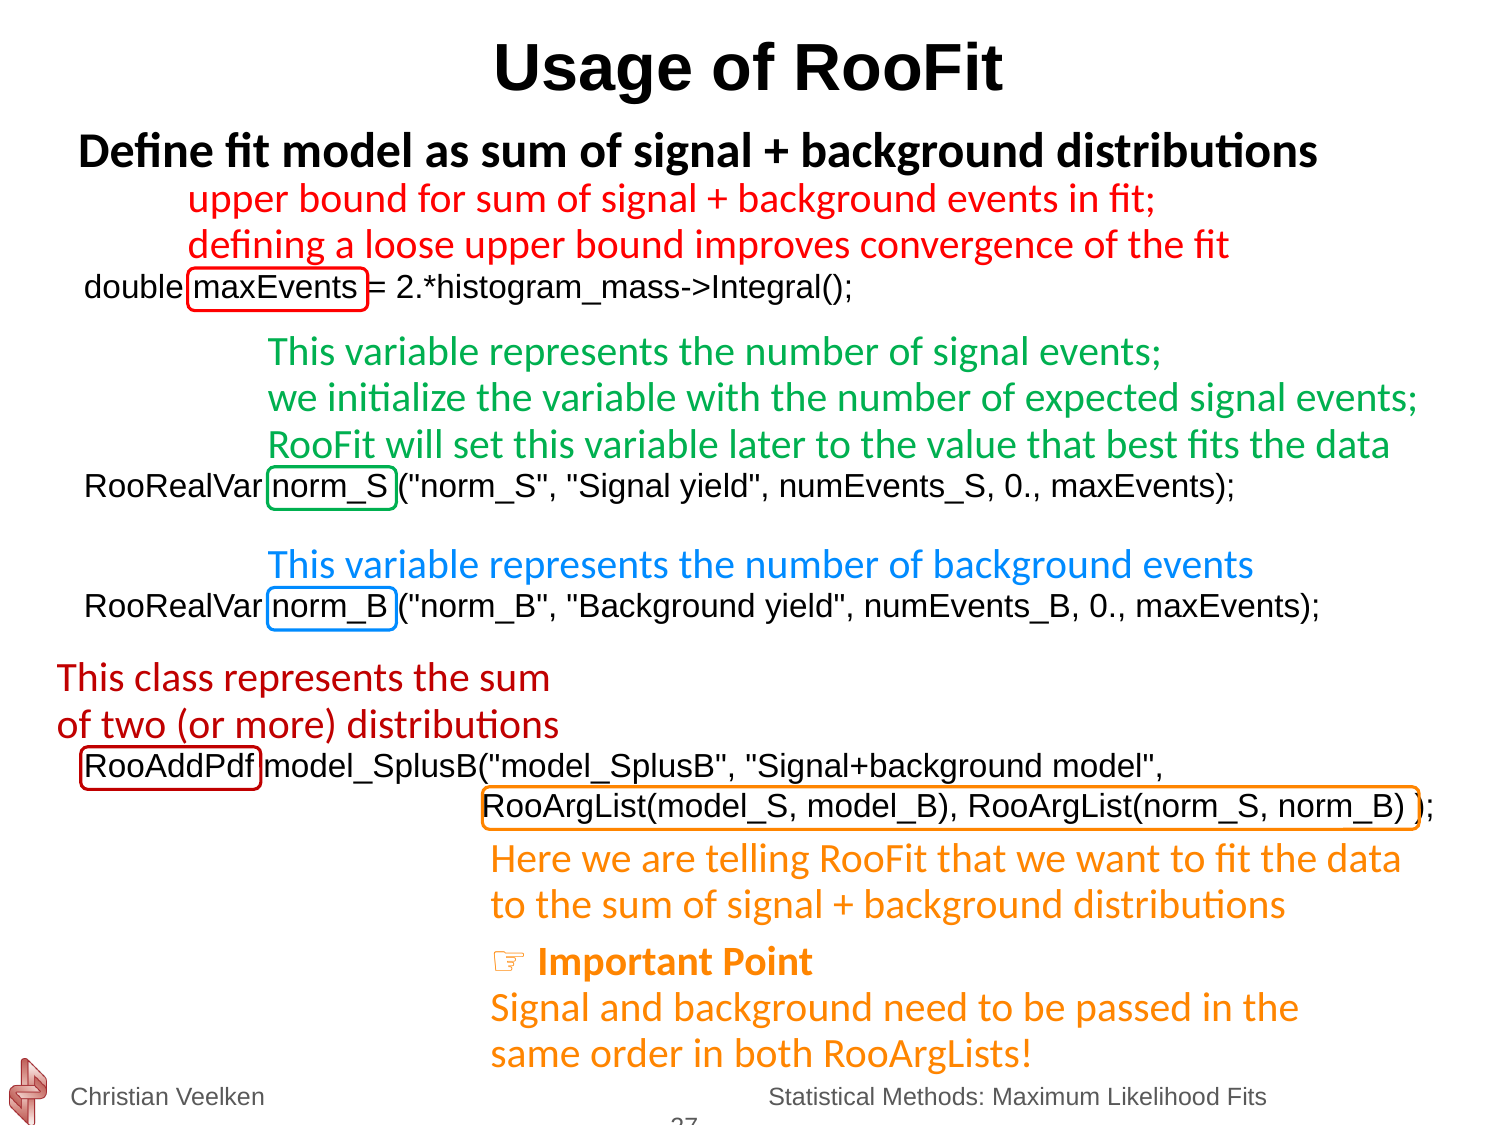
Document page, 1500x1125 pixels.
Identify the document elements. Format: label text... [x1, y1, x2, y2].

text_box Here we are telling RooFit that we want to fit the data to the sum of signal + background distributions [490, 835, 1420, 929]
text_box [266, 468, 398, 511]
text_box [79, 748, 262, 791]
picture [0, 1040, 79, 1125]
text_box Usage of RooFit [56, 31, 1442, 106]
text_box [481, 785, 1421, 831]
text_box Define fit model as sum of signal + background distributions [78, 122, 1464, 179]
text_box [266, 588, 398, 632]
text_box ☞ Important Point Signal and background need to be passed in the same order in both RooArgLists! [490, 937, 1386, 1078]
text_box This variable represents the number of background events [267, 541, 1472, 588]
text_box double maxEvents = 2.*histogram_mass->Integral(); RooRealVar norm_S ("norm_S", "Signal yield", numEvents_S, 0., maxEvents); RooRealVar norm_B ("norm_B", "Background yield", numEvents_B, 0., maxEvents); RooAddPdf model_SplusB("model_SplusB", "Signal+background model", RooArgList(model_S, model_B), RooArgList(norm_S, norm_B) ); [69, 217, 1487, 832]
text_box This class represents the sum of two (or more) distributions [56, 654, 587, 748]
text_box This variable represents the number of signal events; we initialize the variable with the number of expected signal events; RooFit will set this variable later to the value that best fits the data [267, 327, 1472, 468]
text_box upper bound for sum of signal + background events in fit; defining a loose upper bound improves convergence of the fit [187, 175, 1257, 269]
text_box [186, 269, 369, 312]
text_box Christian Veelken Statistical Methods: Maximum Likelihood Fits 27 [79, 1073, 1500, 1125]
